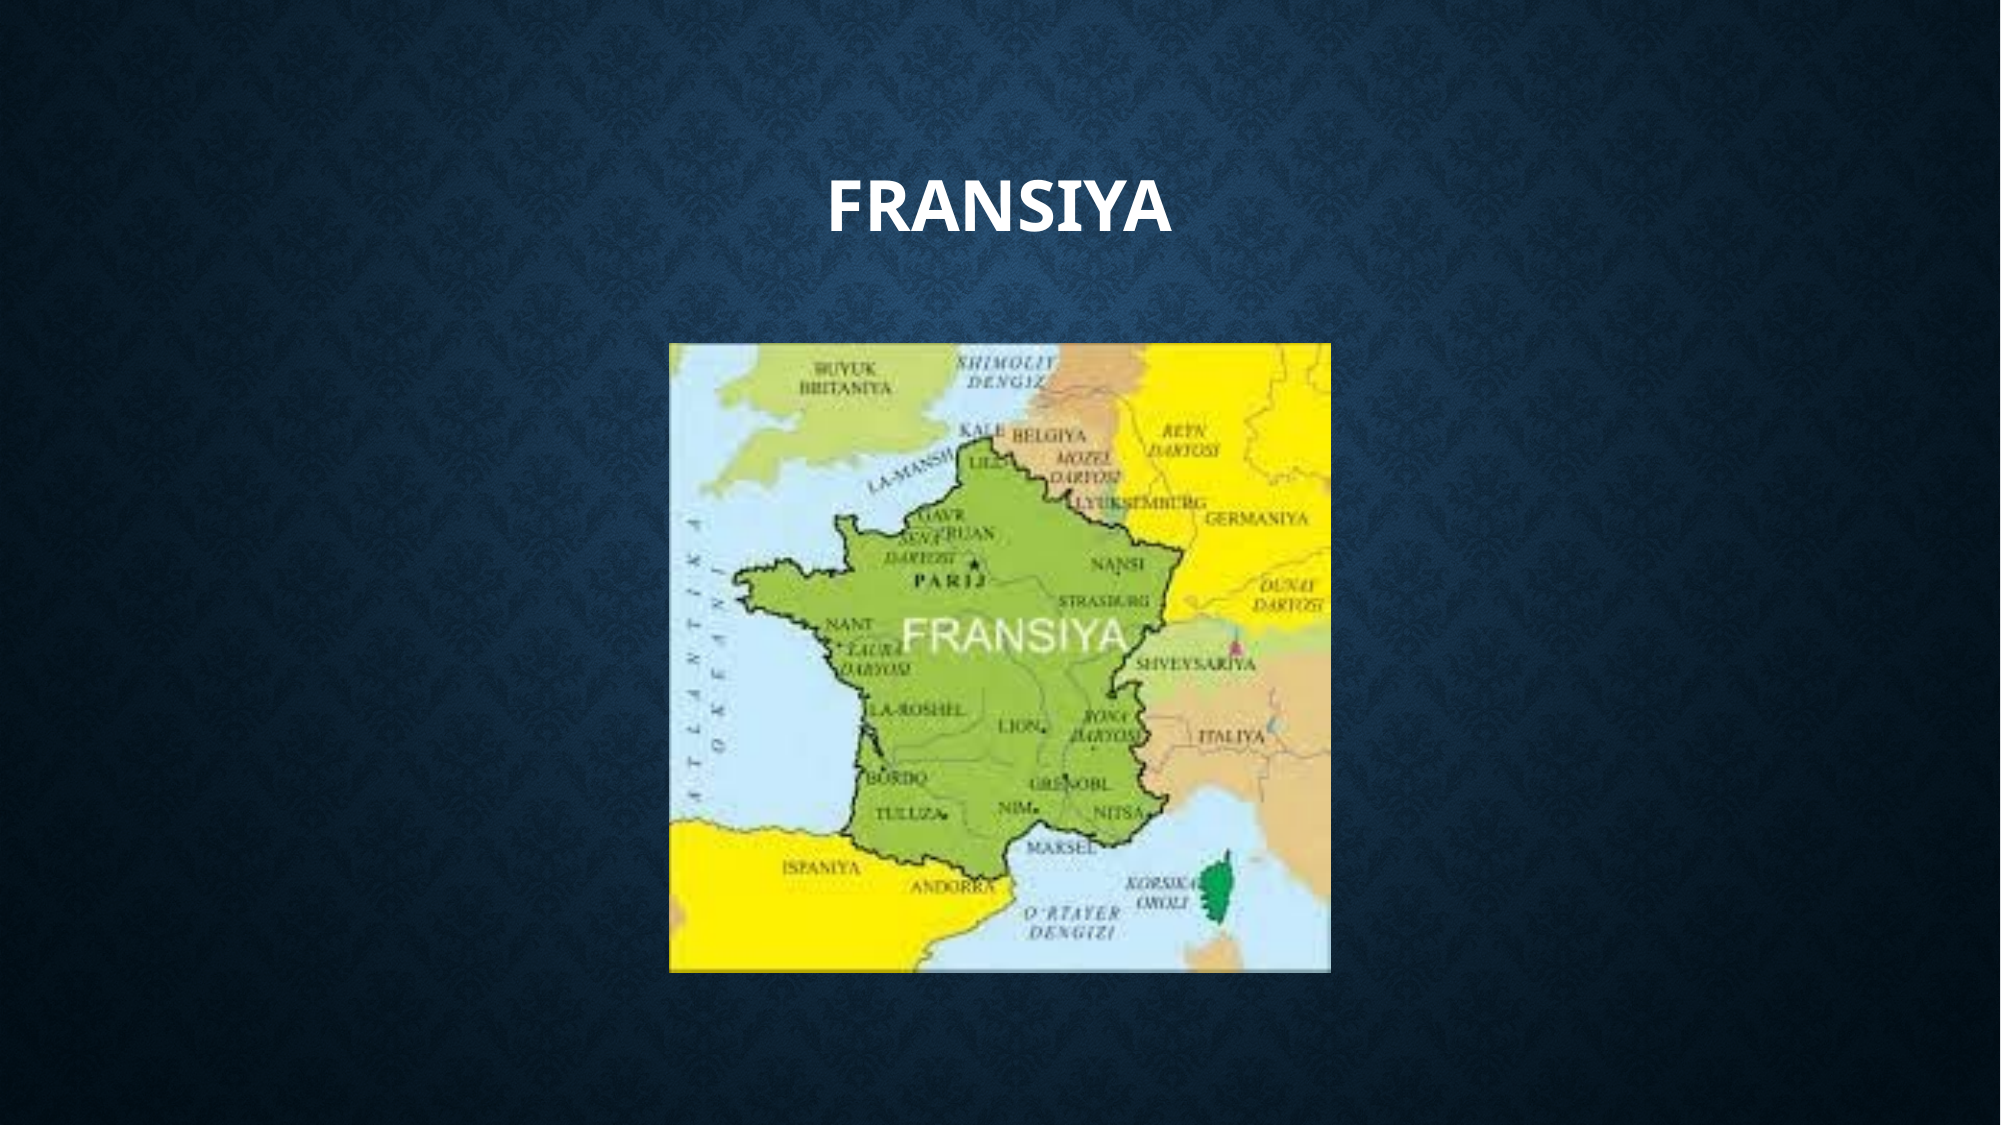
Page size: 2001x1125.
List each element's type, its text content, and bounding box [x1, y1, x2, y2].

title FRANSIYA [149, 99, 1849, 318]
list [669, 342, 1331, 973]
